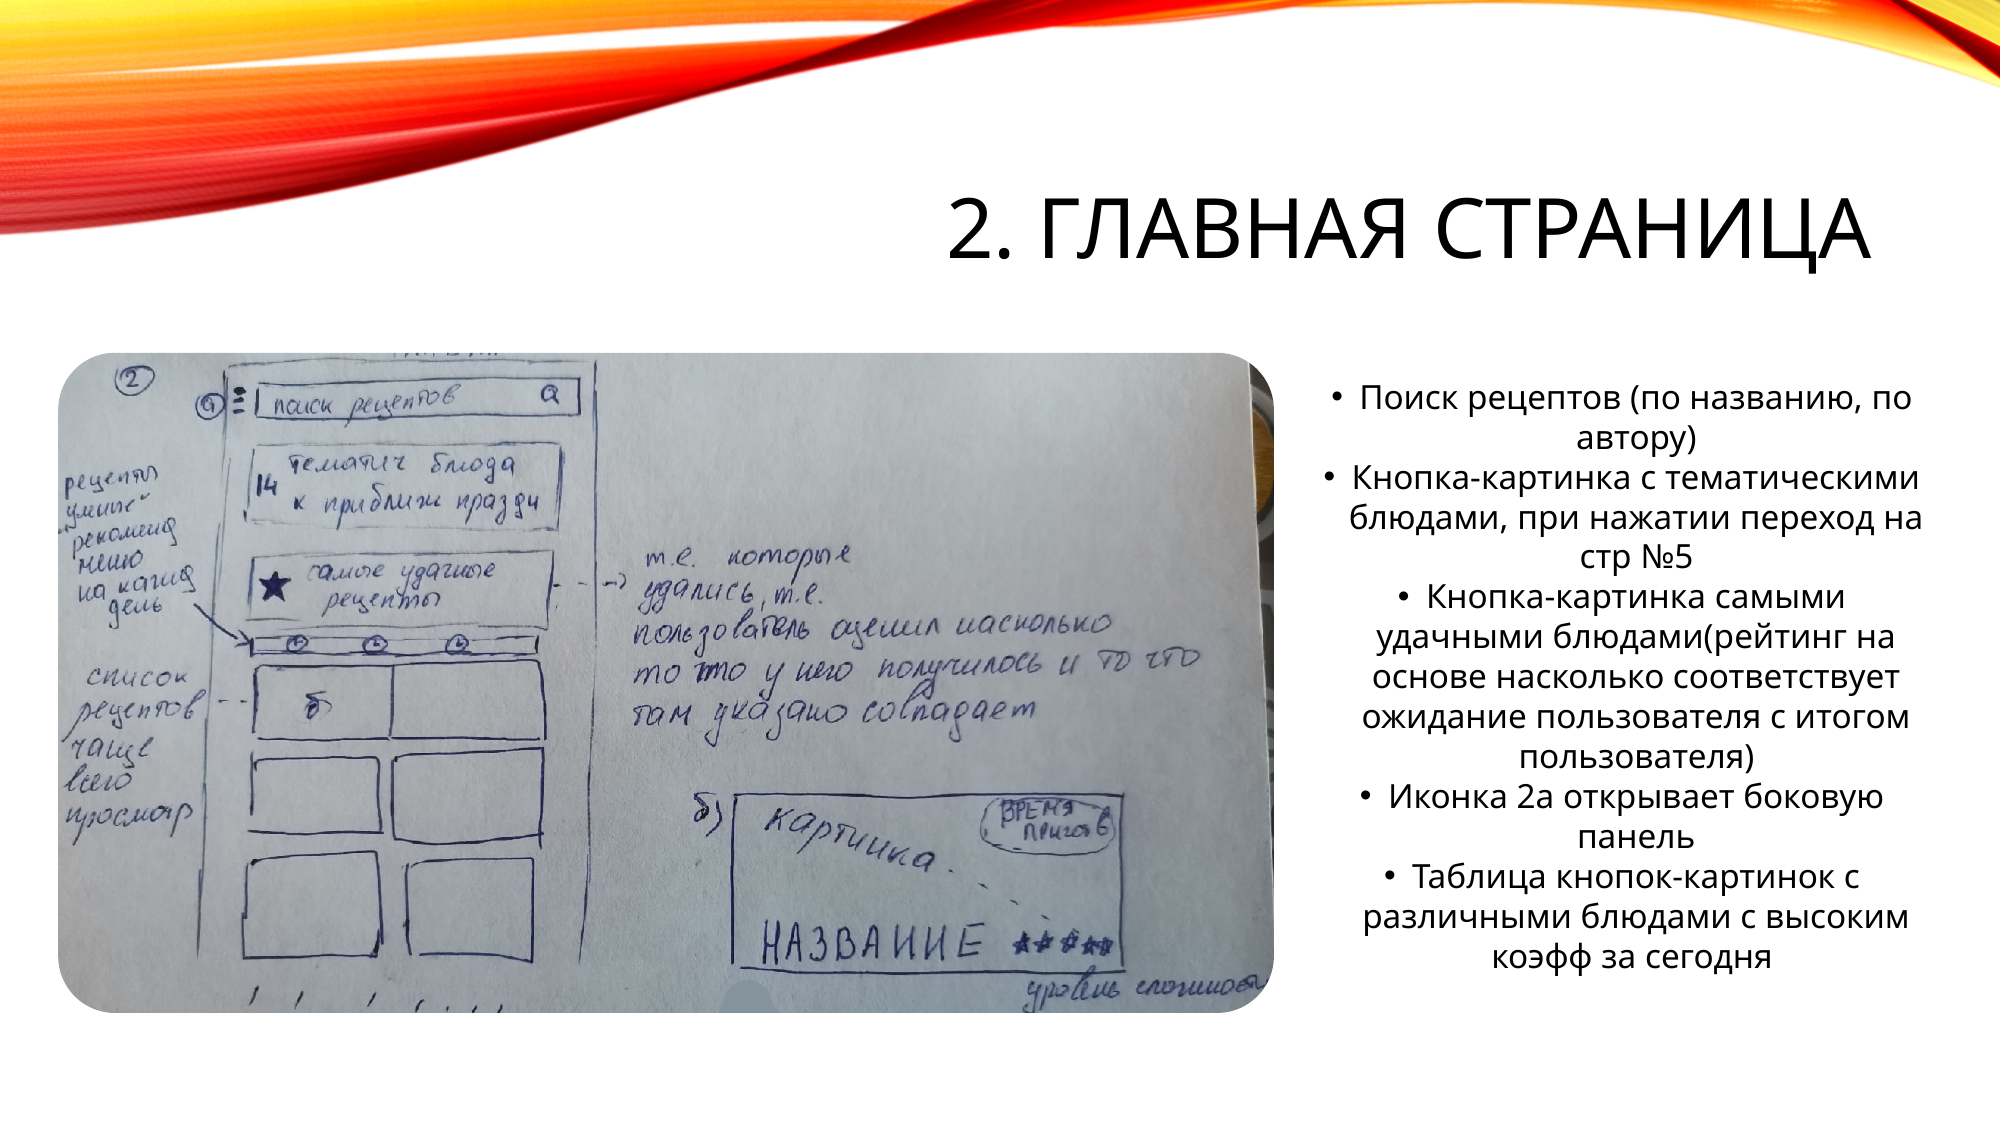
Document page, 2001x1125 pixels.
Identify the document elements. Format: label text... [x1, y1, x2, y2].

title 2. Главная страница [474, 125, 1888, 338]
picture [0, 0, 2000, 237]
text_box Поиск рецептов (по названию, по автору) Кнопка-картинка с тематическими блюдами, при нажатии переход на стр №5 Кнопка-картинка самыми удачными блюдами(рейтинг на основе насколько соответствует ожидание пользователя с итогом пользователя) Иконка 2а открывает боковую панель Таблица кнопок-картинок с различными блюдами с высоким коэфф за сегодня [1303, 368, 1942, 983]
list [57, 352, 1275, 1014]
